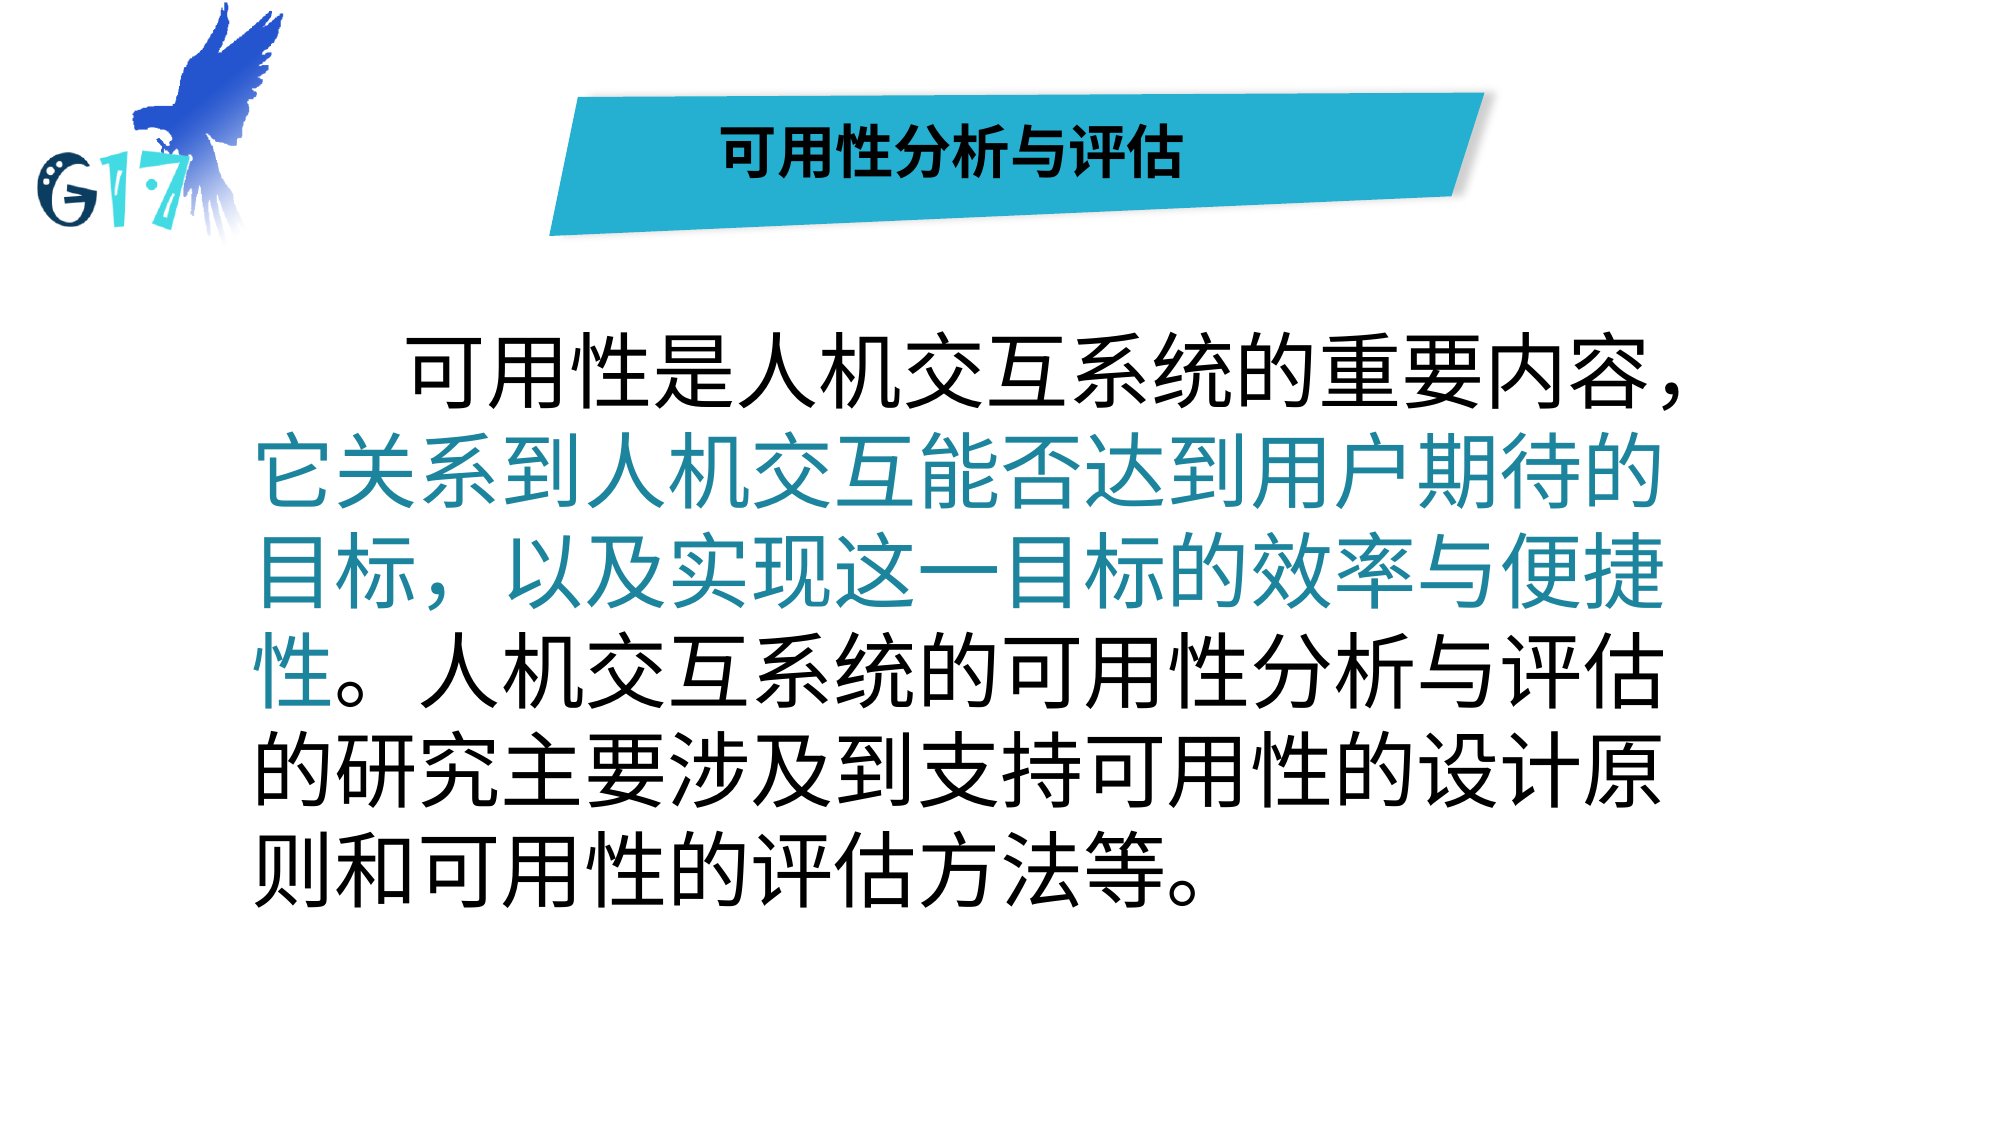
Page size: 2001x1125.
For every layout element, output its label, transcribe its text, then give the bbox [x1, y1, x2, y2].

picture [0, 0, 286, 250]
text_box 可用性分析与评估 [704, 108, 1200, 193]
text_box 可用性是人机交互系统的重要内容，它关系到人机交互能否达到用户期待的目标，以及实现这一目标的效率与便捷性。人机交互系统的可用性分析与评估的研究主要涉及到支持可用性的设计原则和可用性的评估方法等。 [236, 311, 1764, 926]
